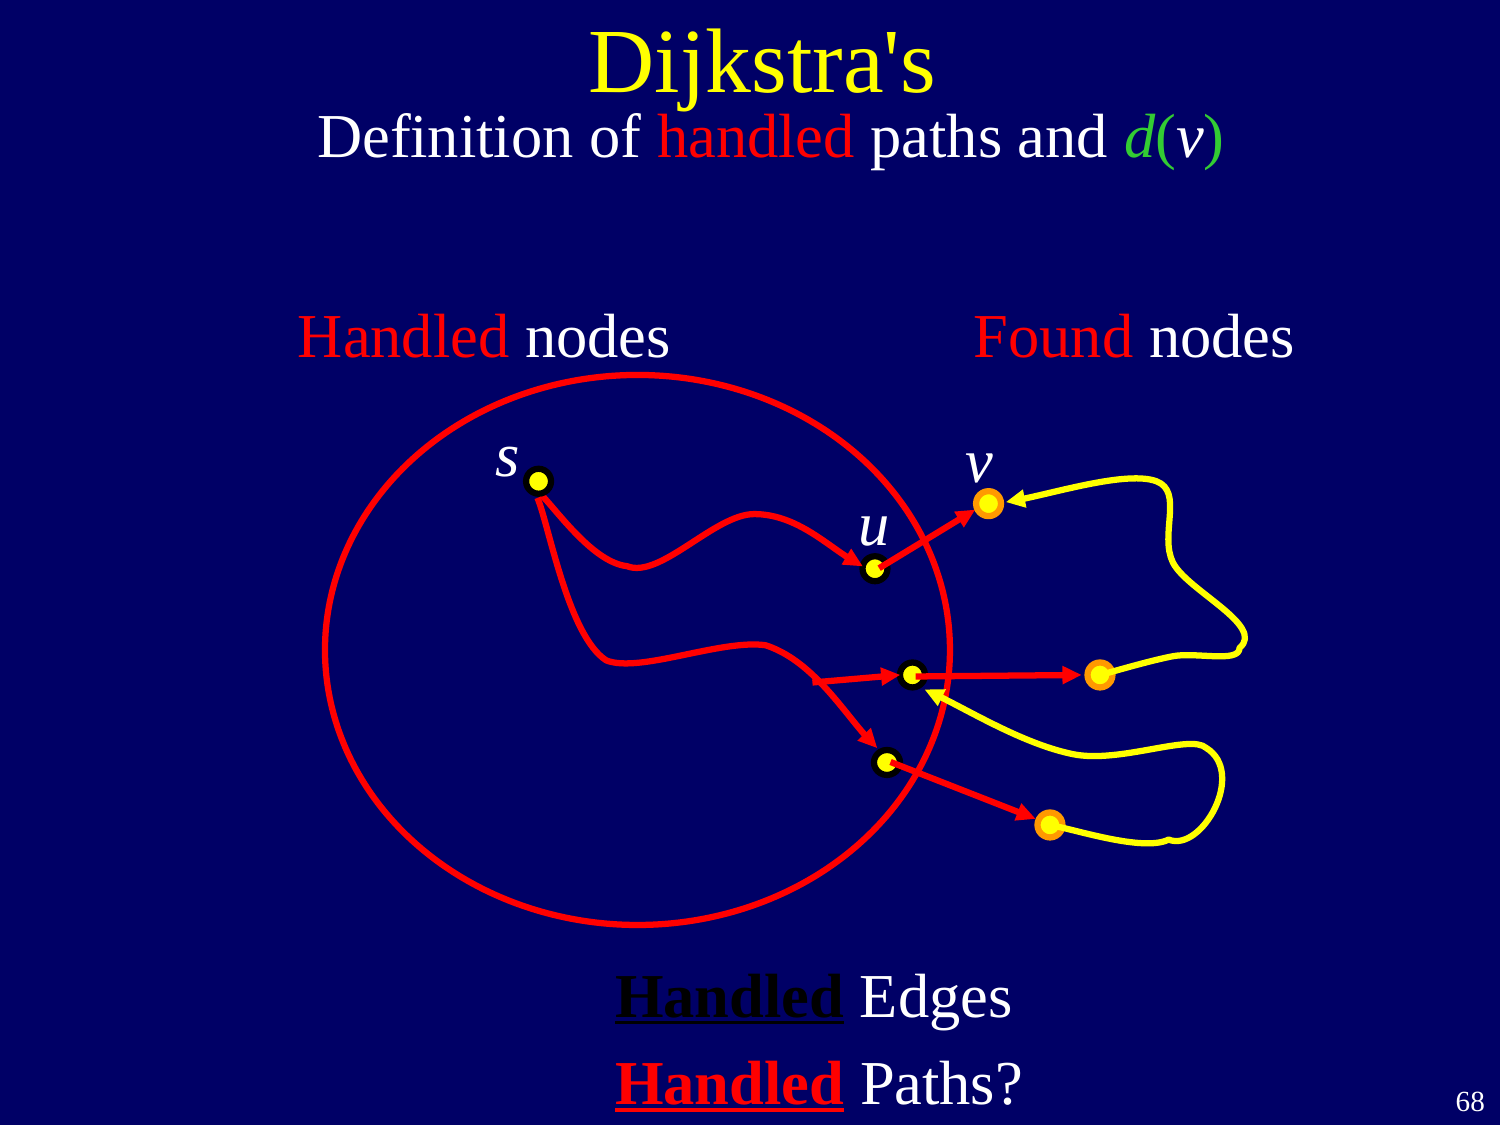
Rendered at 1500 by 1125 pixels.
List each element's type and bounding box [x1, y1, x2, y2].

text_box [283, 287, 1246, 925]
text_box [958, 287, 1310, 378]
text_box [124, 0, 1400, 178]
text_box [600, 947, 1038, 1125]
